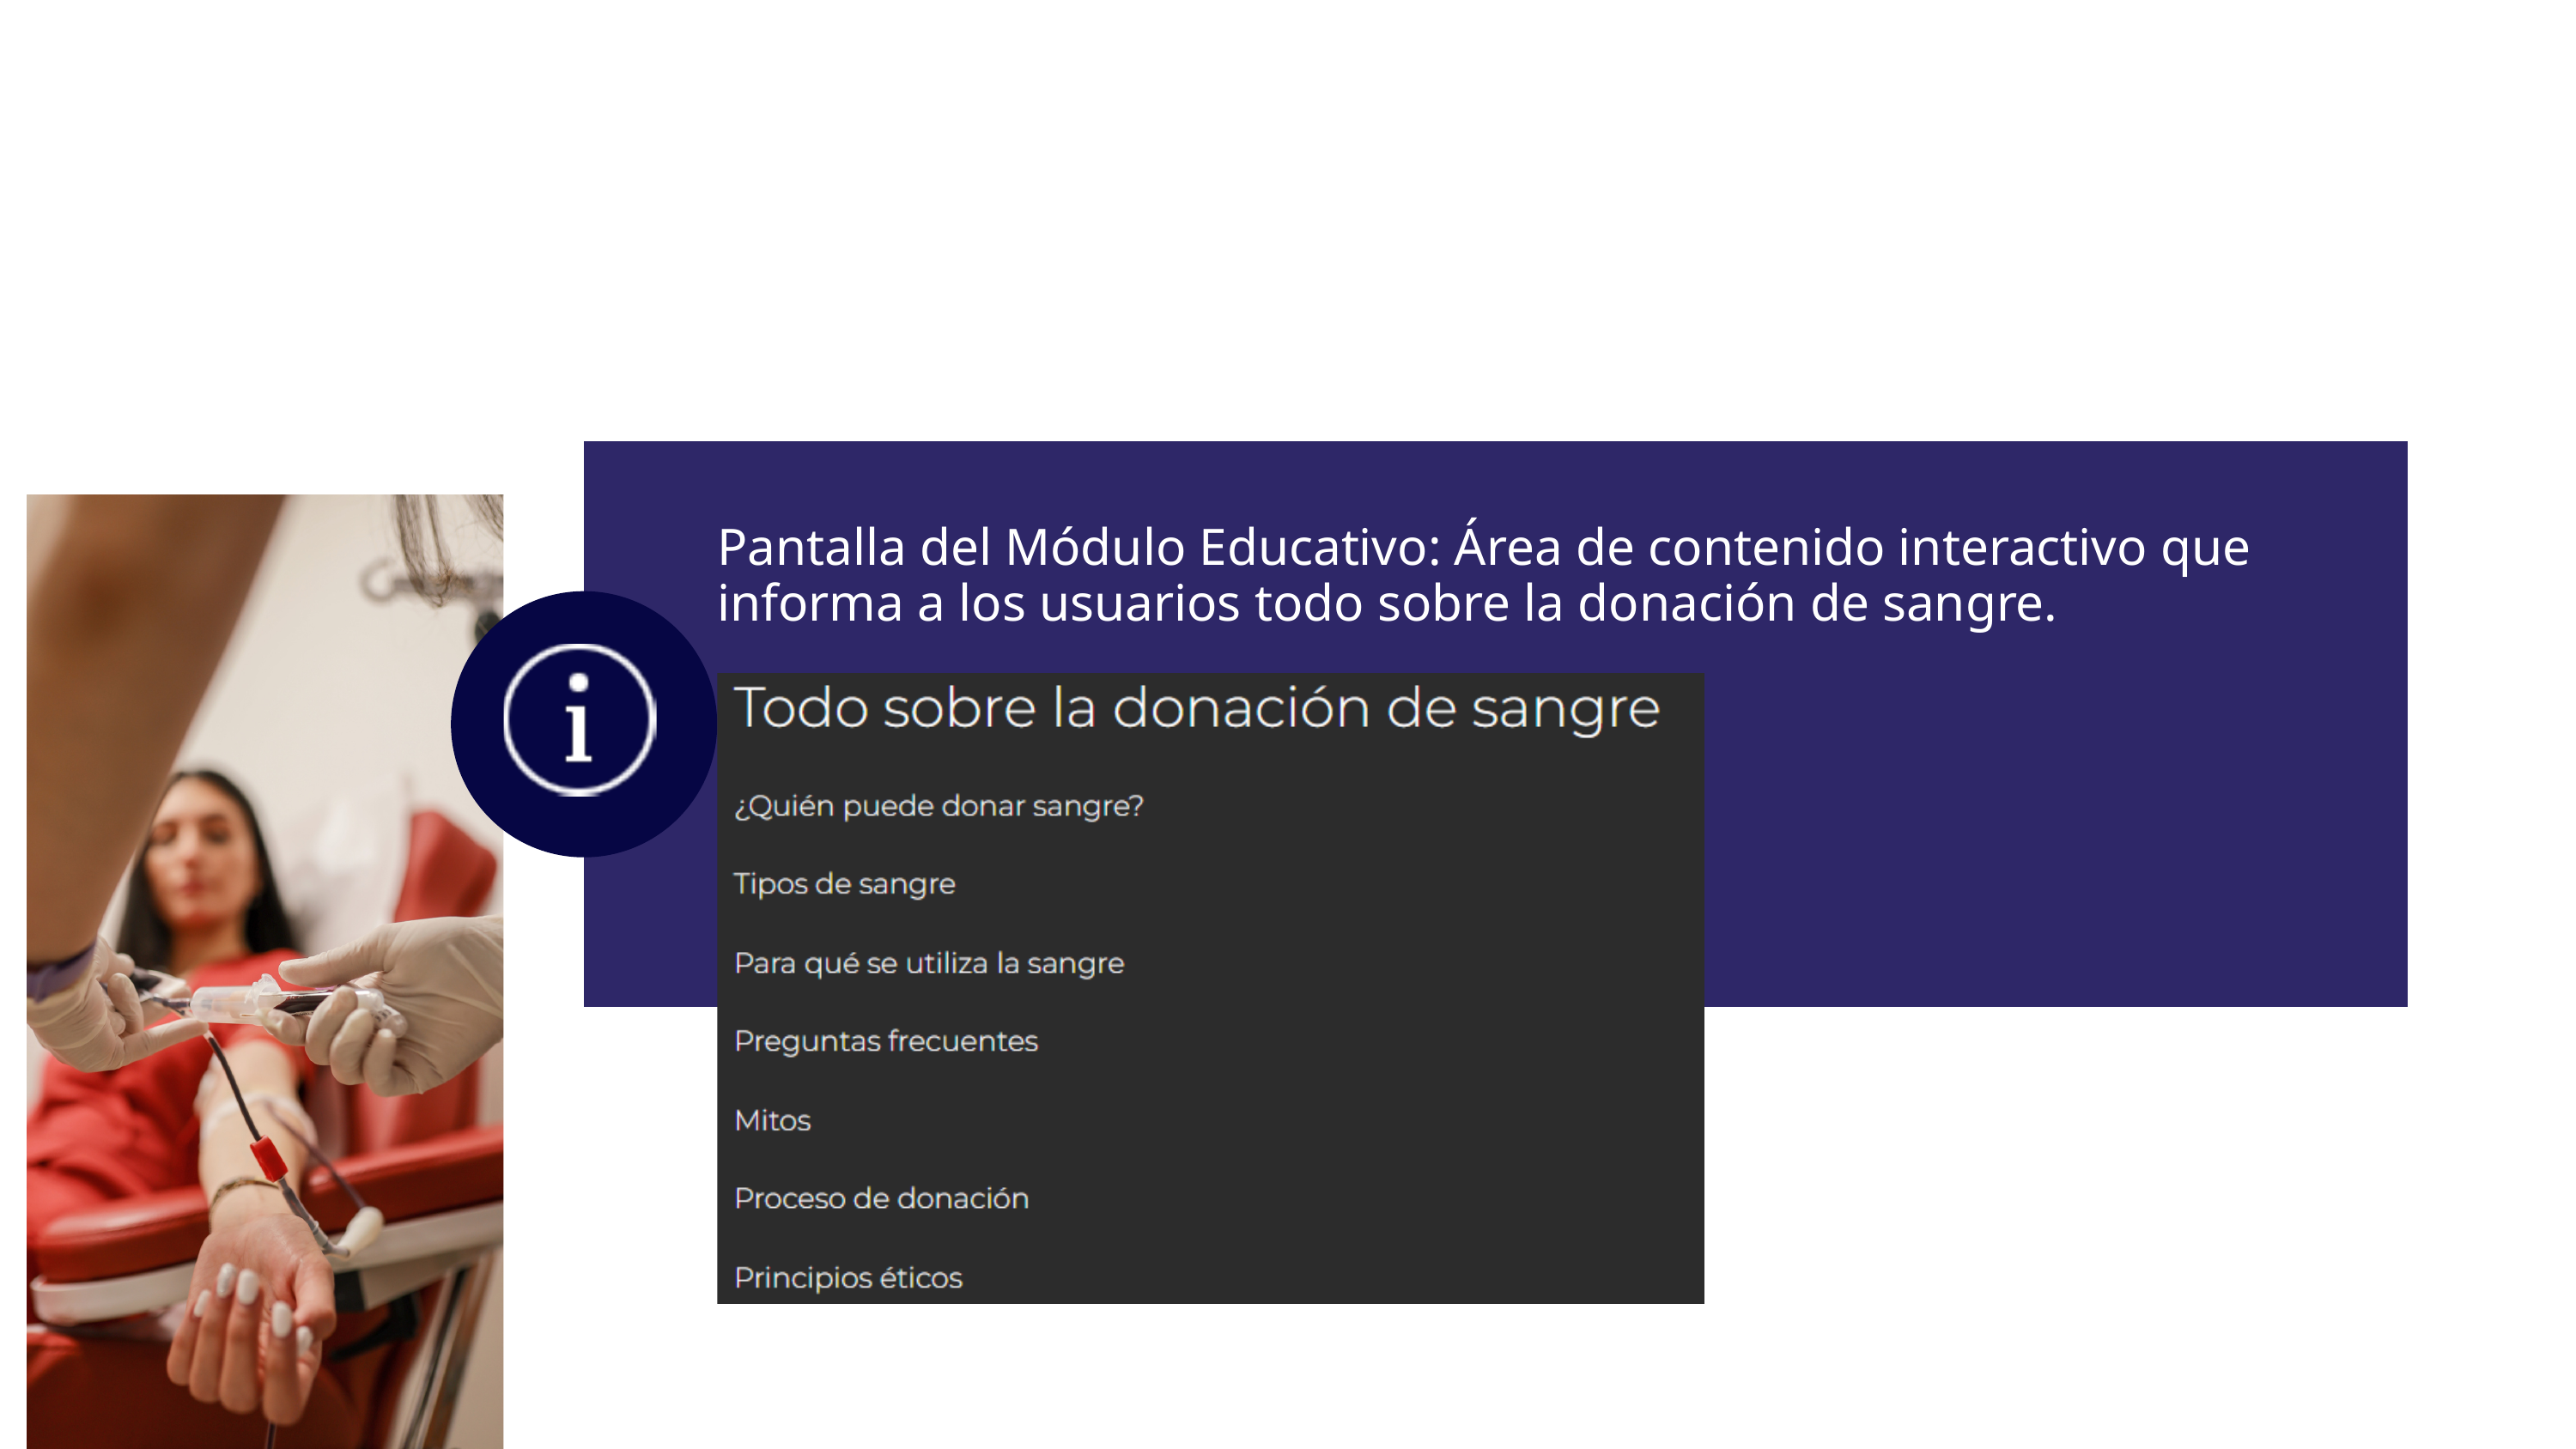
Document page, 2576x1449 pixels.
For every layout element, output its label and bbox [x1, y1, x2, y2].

text_box [27, 494, 504, 1449]
text_box [450, 591, 718, 858]
text_box [583, 441, 2408, 1008]
text_box [717, 1017, 1705, 1304]
